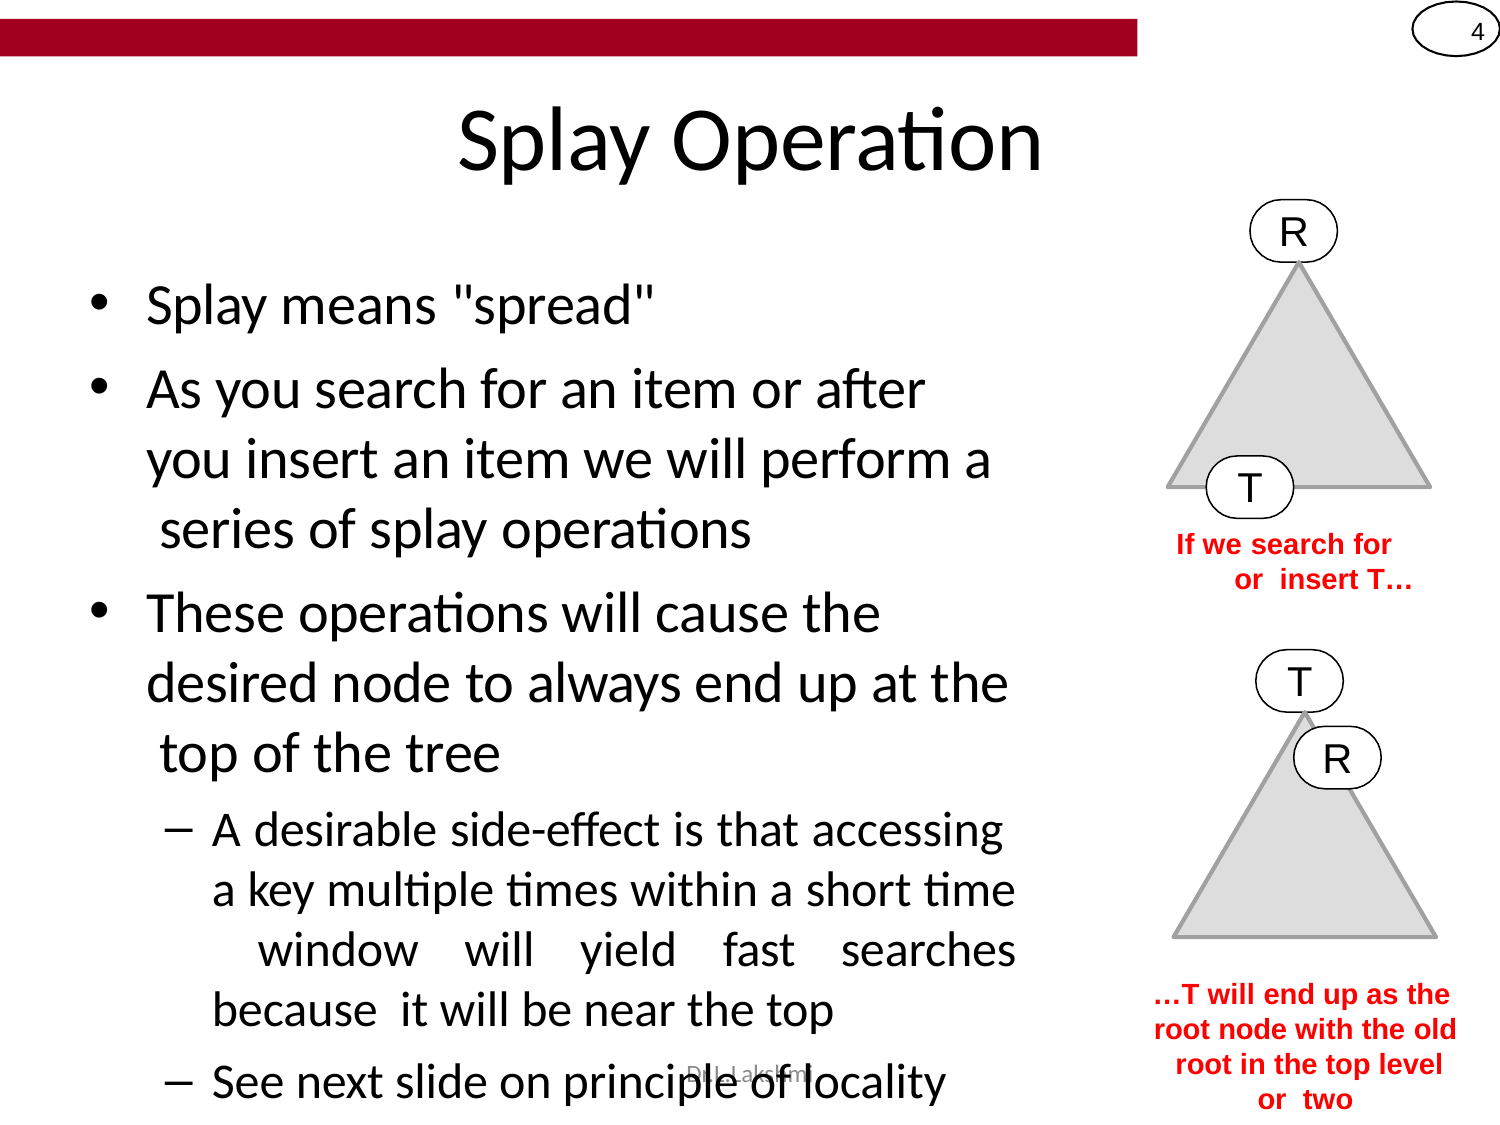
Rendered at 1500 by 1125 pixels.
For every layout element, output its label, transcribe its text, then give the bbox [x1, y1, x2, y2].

text_box [1173, 712, 1437, 938]
text_box …T will end up as the root node with the old root in the top level or two [1150, 973, 1460, 1116]
text_box R [1320, 729, 1355, 782]
text_box [1167, 476, 1174, 488]
text_box [1249, 199, 1338, 263]
text_box R [1276, 202, 1311, 255]
footer Dr.L.Lakshmi [512, 1042, 988, 1103]
title Splay Operation [451, 37, 1049, 228]
text_box [1412, 1, 1500, 57]
text_box T [1284, 652, 1315, 705]
text_box [0, 18, 1138, 57]
text_box [1255, 649, 1344, 713]
text_box [1293, 726, 1382, 789]
text_box Splay means "spread" As you search for an item or after you insert an item we will perform a series of splay operations These operations will cause the desired node to always end up at the top of the tree A desirable side-effect is that accessing a key multiple times within a short time window will yield fast searches because it will be near the top See next slide on principle of locality [87, 250, 1023, 1109]
text_box T If we search for or insert T… [1174, 439, 1429, 595]
text_box [1195, 262, 1403, 439]
